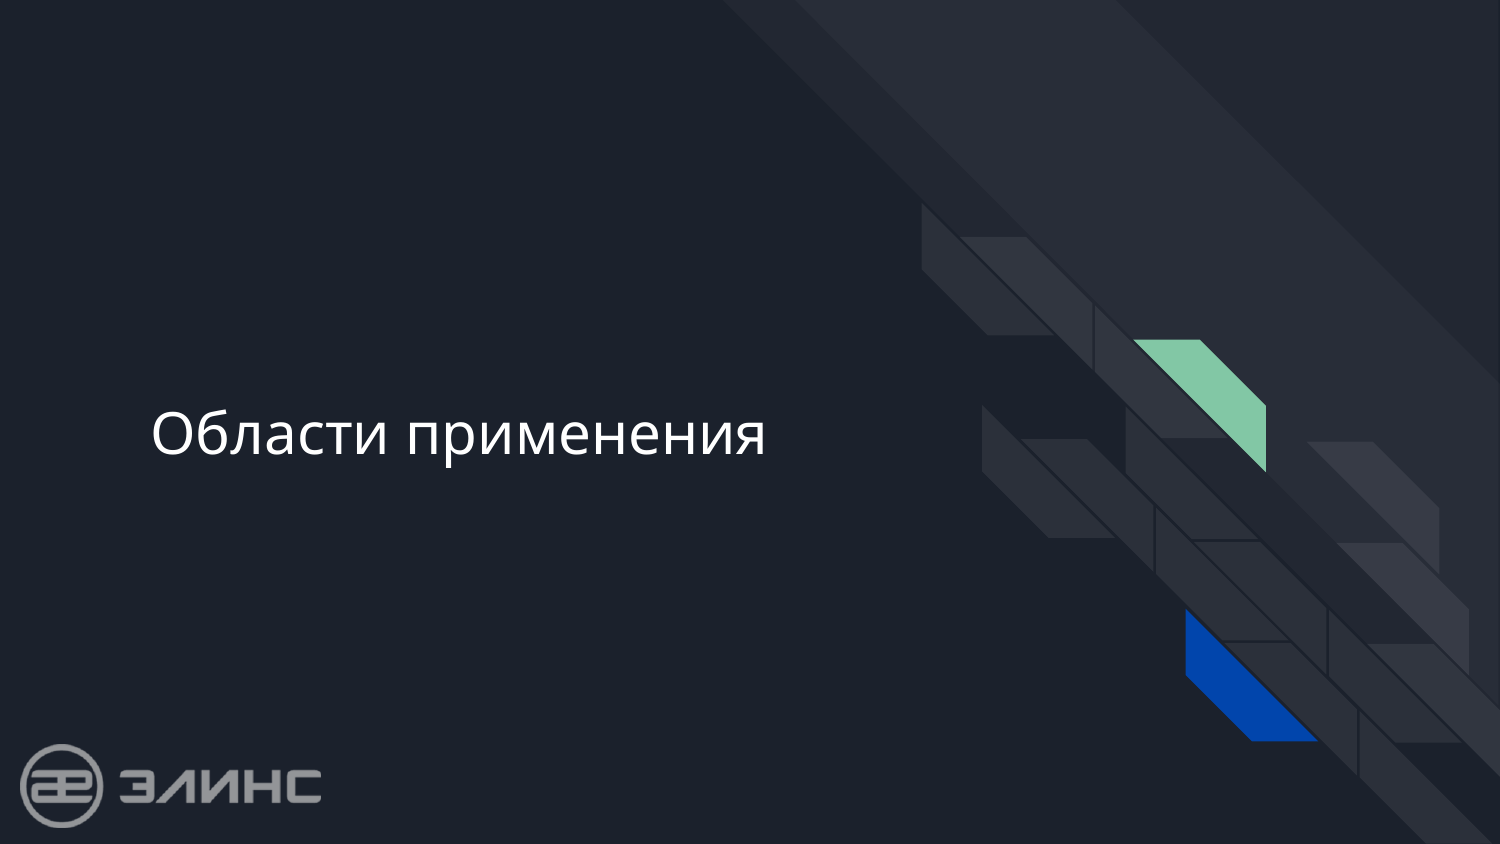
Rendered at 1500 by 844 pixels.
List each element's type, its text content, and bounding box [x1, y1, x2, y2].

title Области применения [135, 336, 888, 526]
picture [20, 744, 321, 828]
